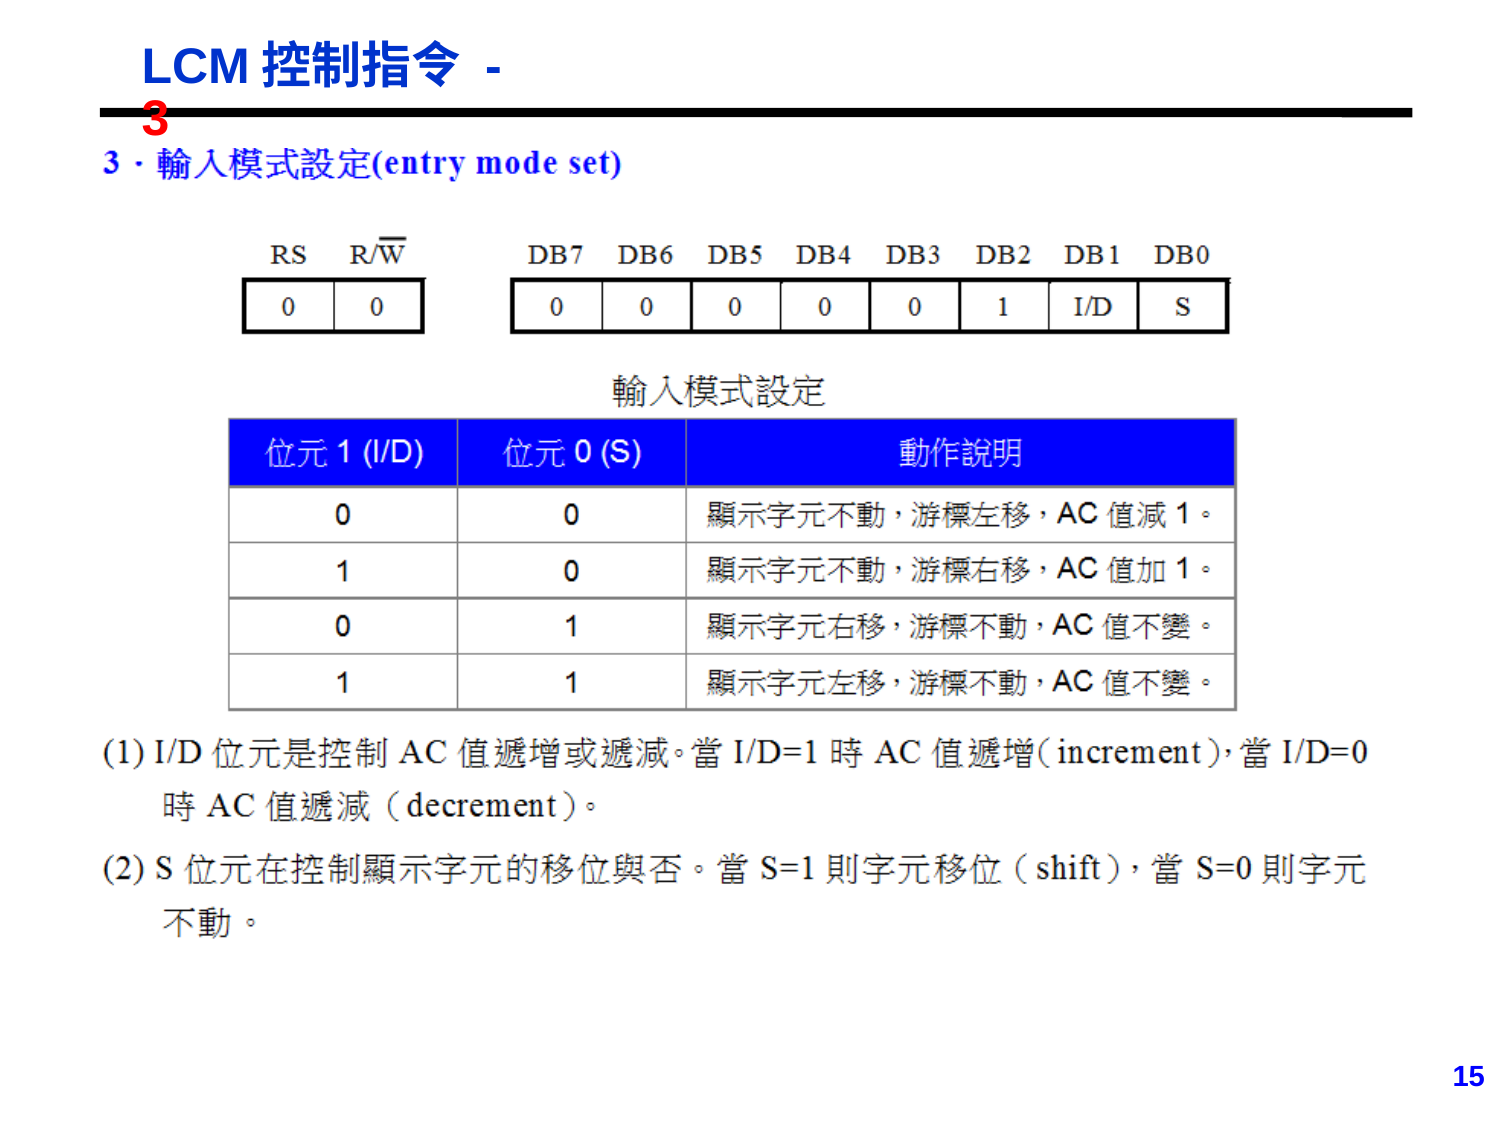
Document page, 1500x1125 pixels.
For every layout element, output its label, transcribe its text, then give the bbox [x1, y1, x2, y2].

picture [76, 148, 1377, 945]
slide_number 15 [1187, 1050, 1500, 1125]
title LCM控制指令 - 3 [131, 37, 537, 99]
